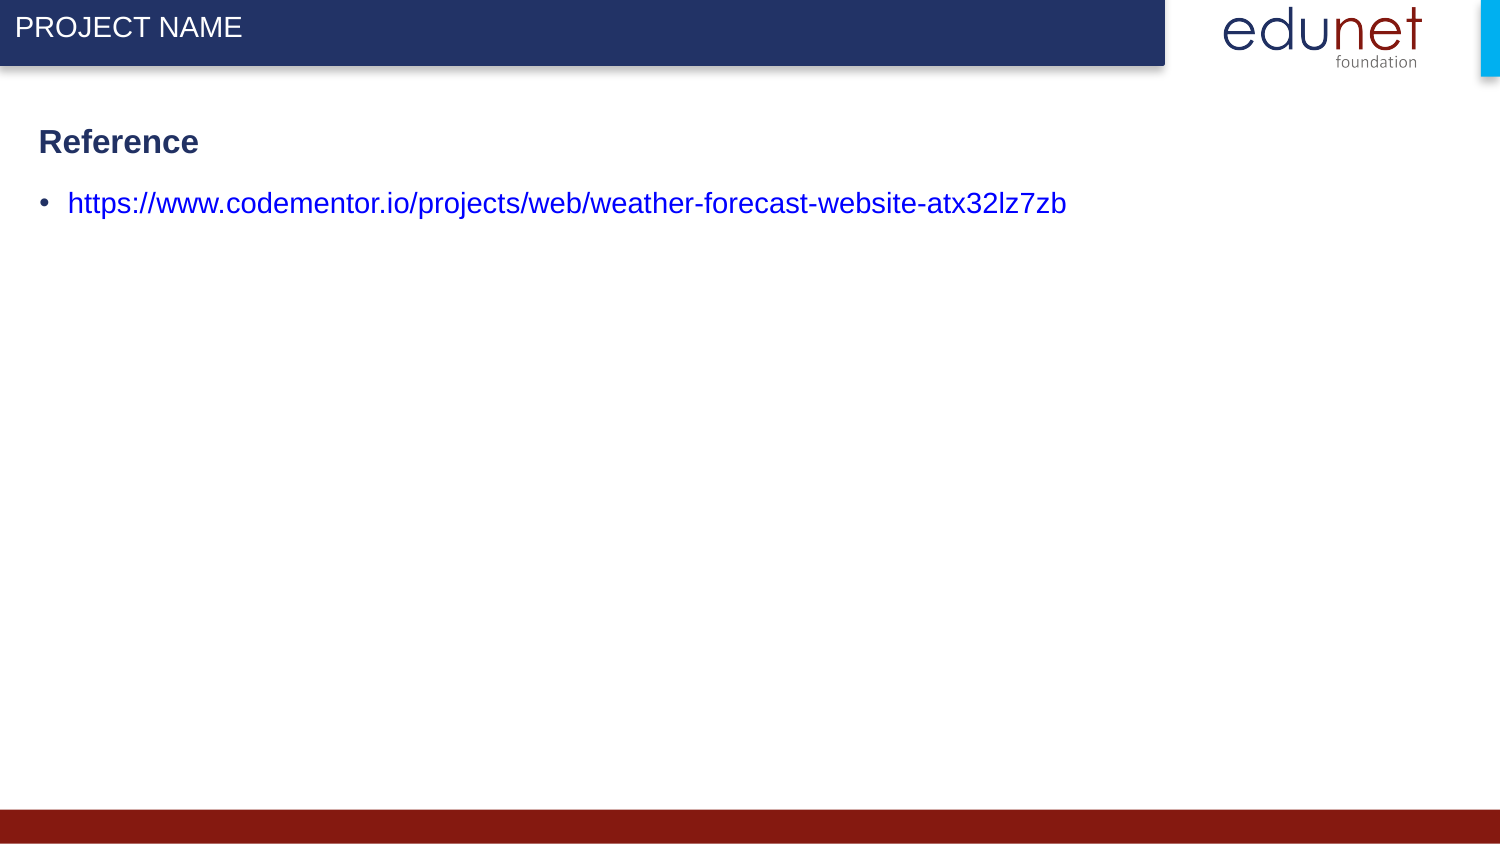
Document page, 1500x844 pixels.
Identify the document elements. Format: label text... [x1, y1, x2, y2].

picture [1219, 4, 1424, 72]
text_box Reference [23, 105, 506, 159]
text_box https://www.codementor.io/projects/web/weather-forecast-website-atx32lz7zb [24, 167, 1431, 615]
